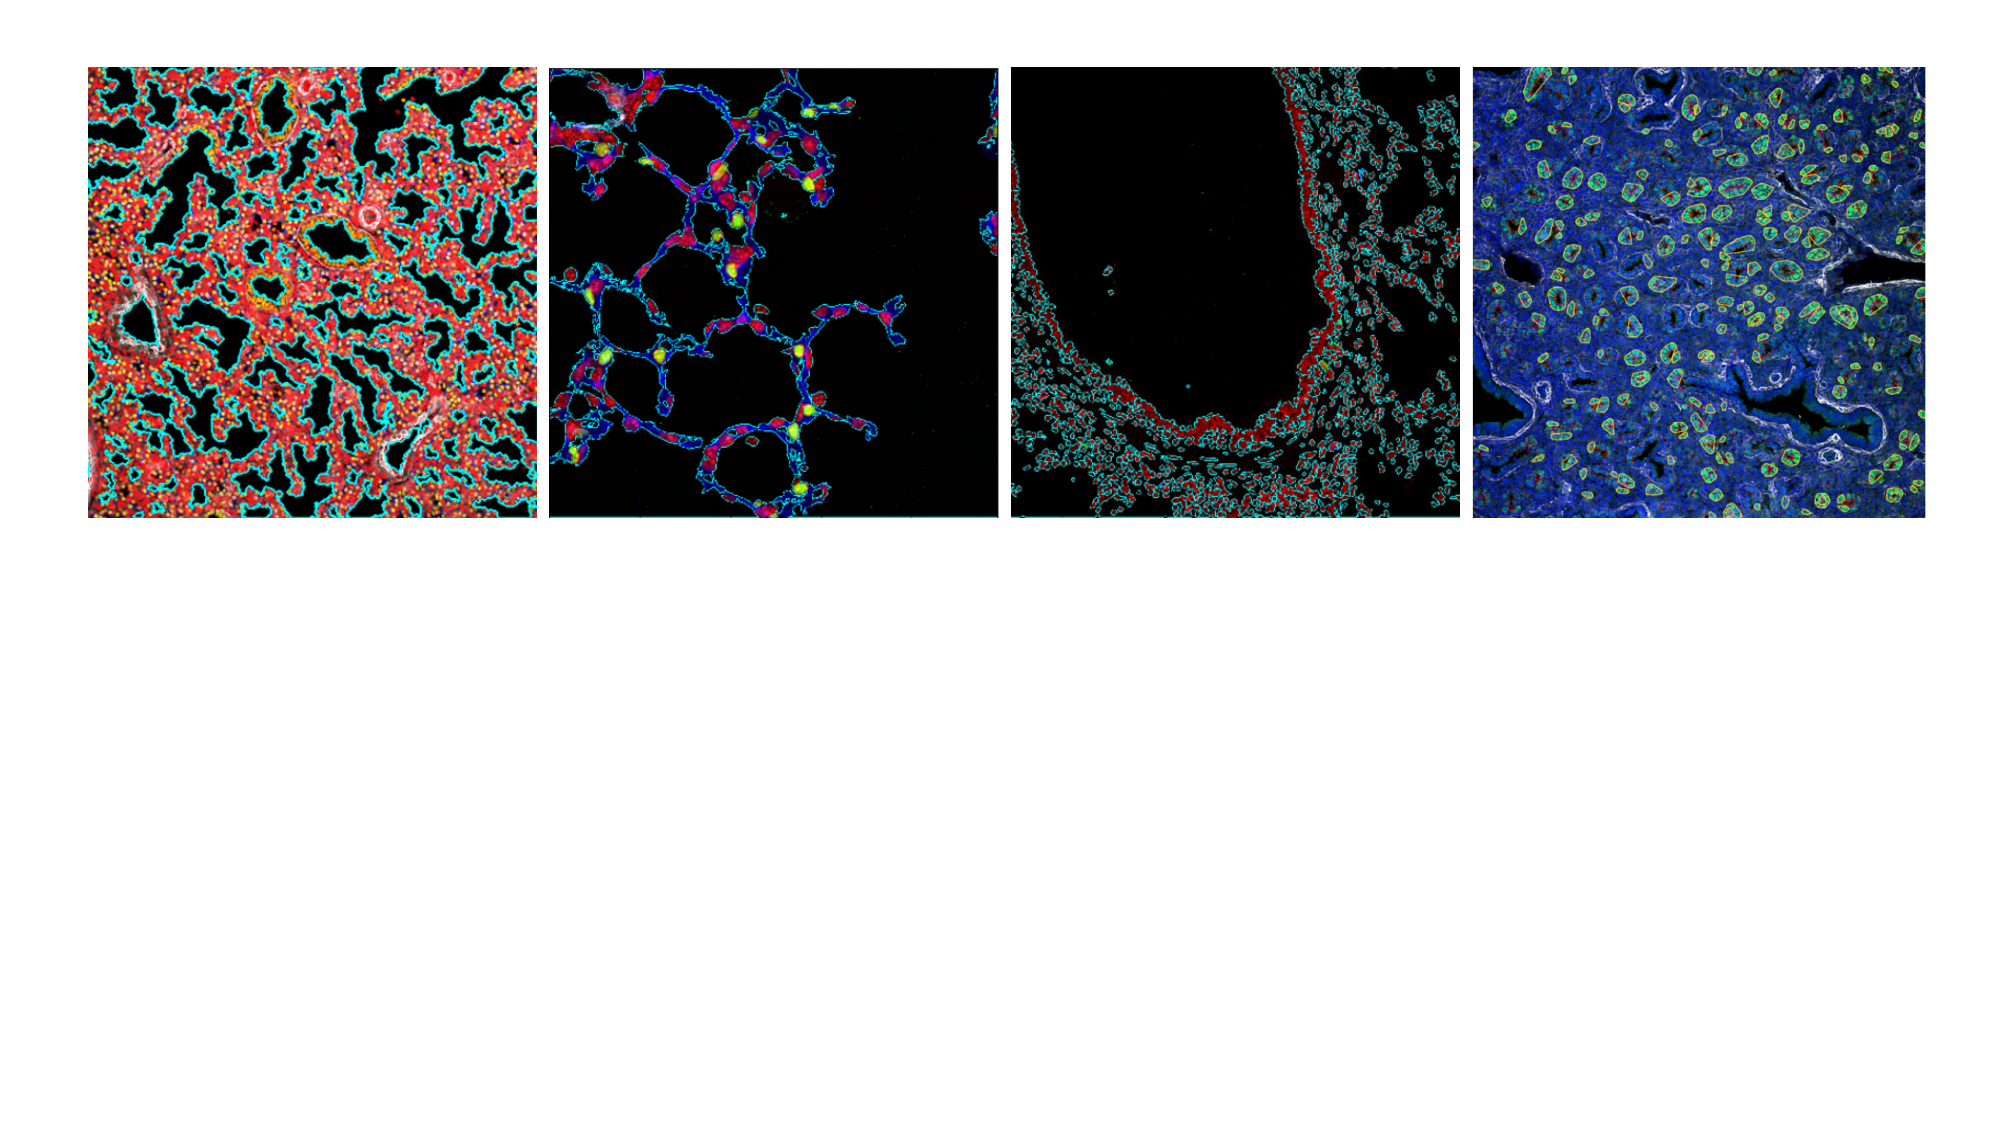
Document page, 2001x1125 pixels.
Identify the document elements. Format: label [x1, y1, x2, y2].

text_box [88, 67, 1926, 518]
